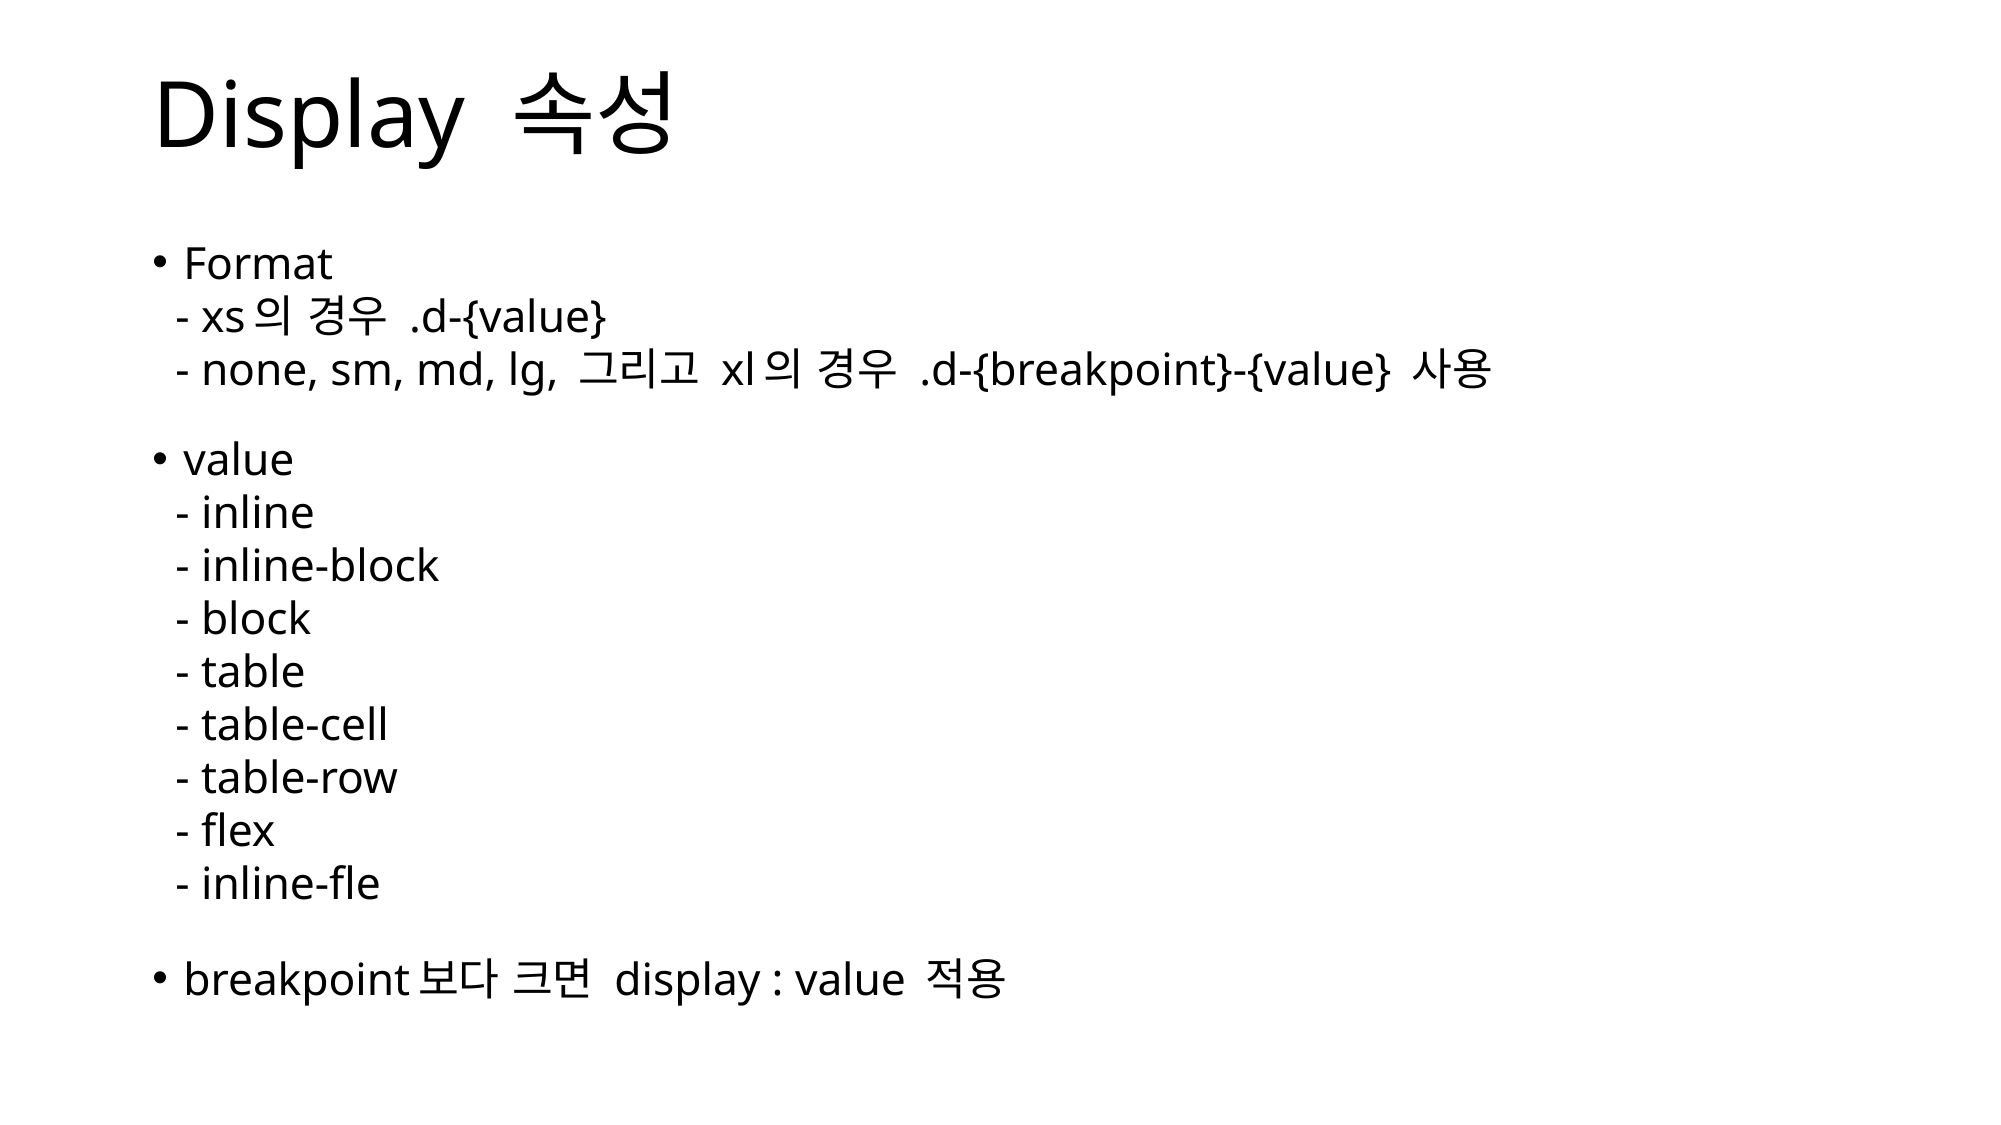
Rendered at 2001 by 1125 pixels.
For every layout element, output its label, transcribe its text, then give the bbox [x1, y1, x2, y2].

title Display 속성 [137, 59, 1863, 177]
text_box Format - xs의 경우 .d-{value} - none, sm, md, lg, 그리고 xl의 경우 .d-{breakpoint}-{value} 사용 value - inline - inline-block - block - table - table-cell - table-row - flex - inline-fle breakpoint보다 크면 display : value 적용 [137, 217, 1867, 1022]
